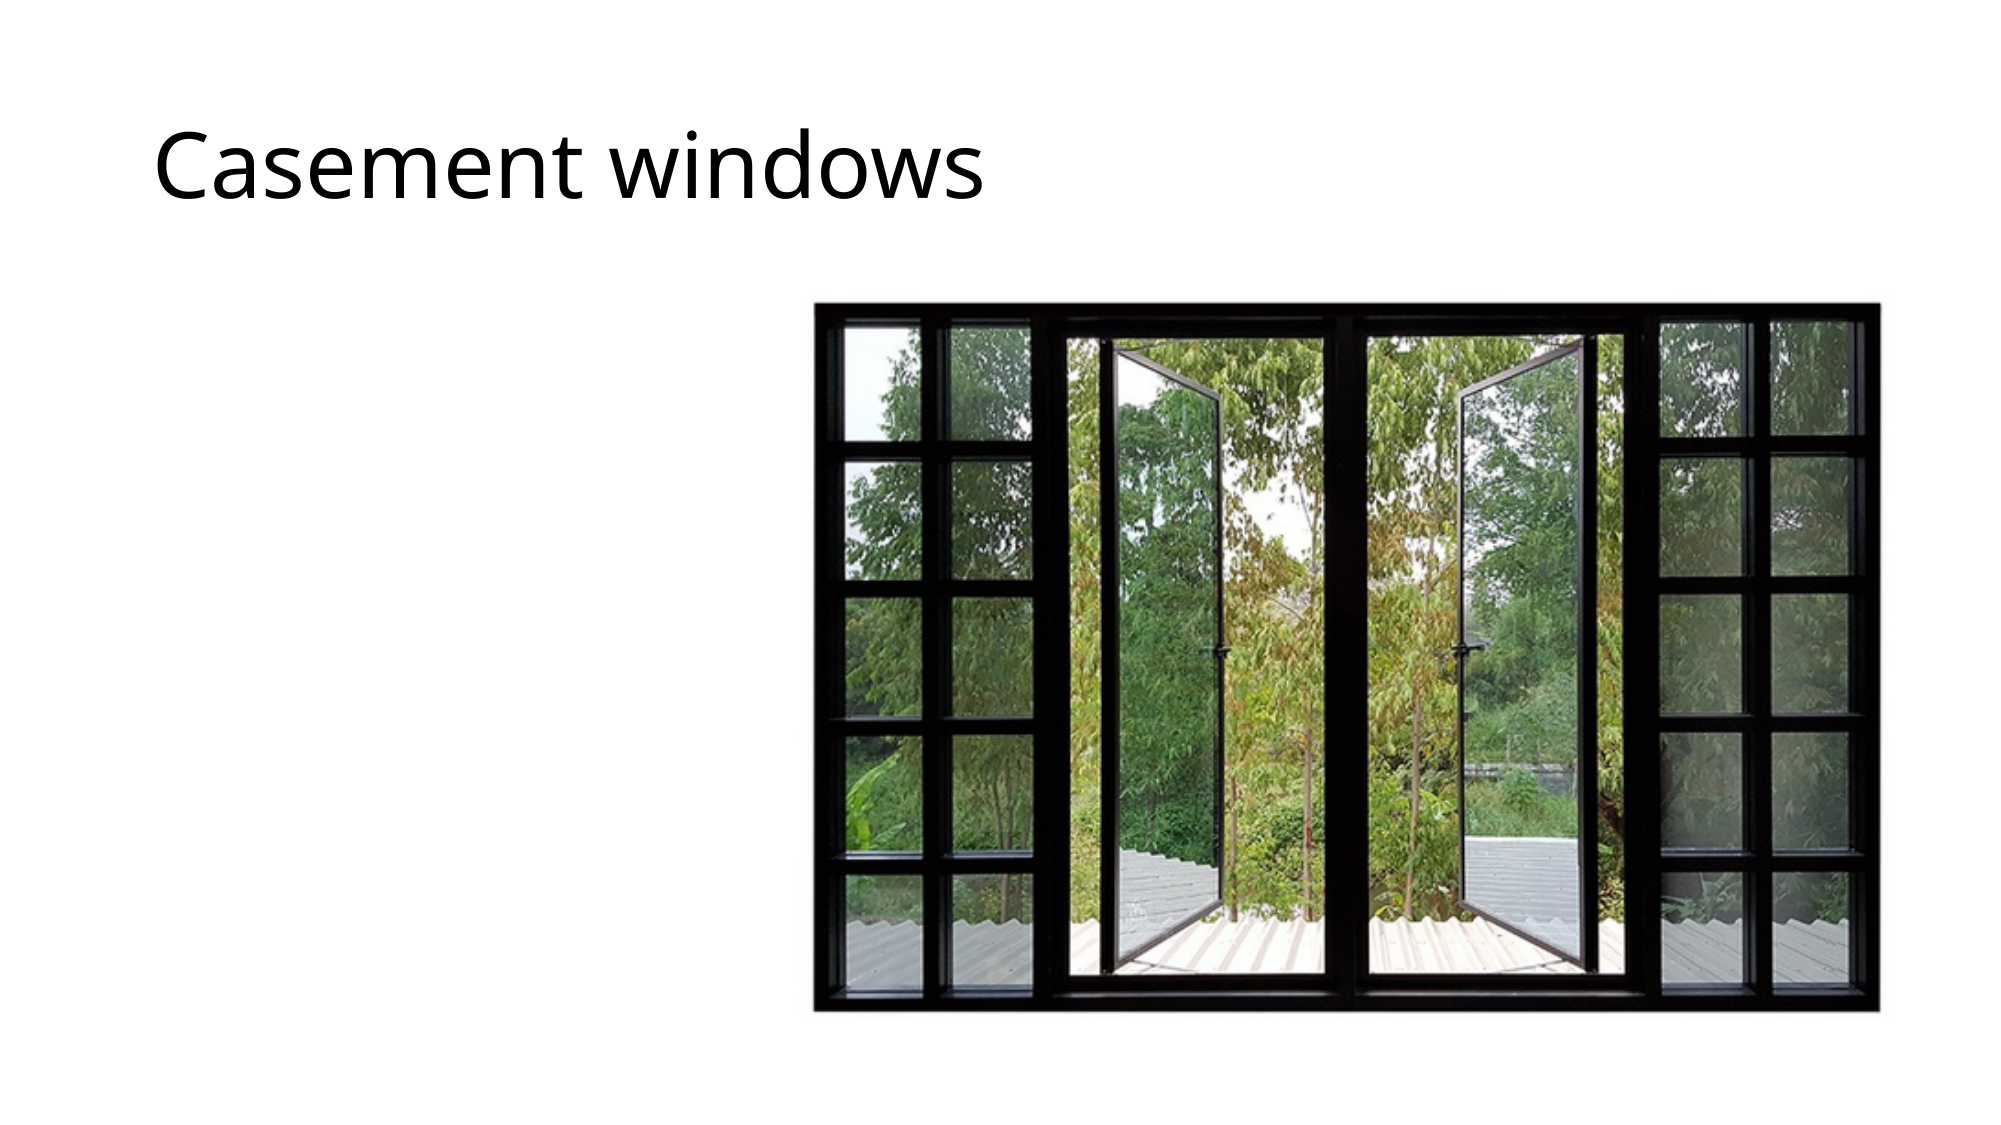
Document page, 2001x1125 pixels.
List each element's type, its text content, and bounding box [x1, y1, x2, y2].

picture [796, 289, 1899, 1025]
title Casement windows [137, 59, 1863, 278]
